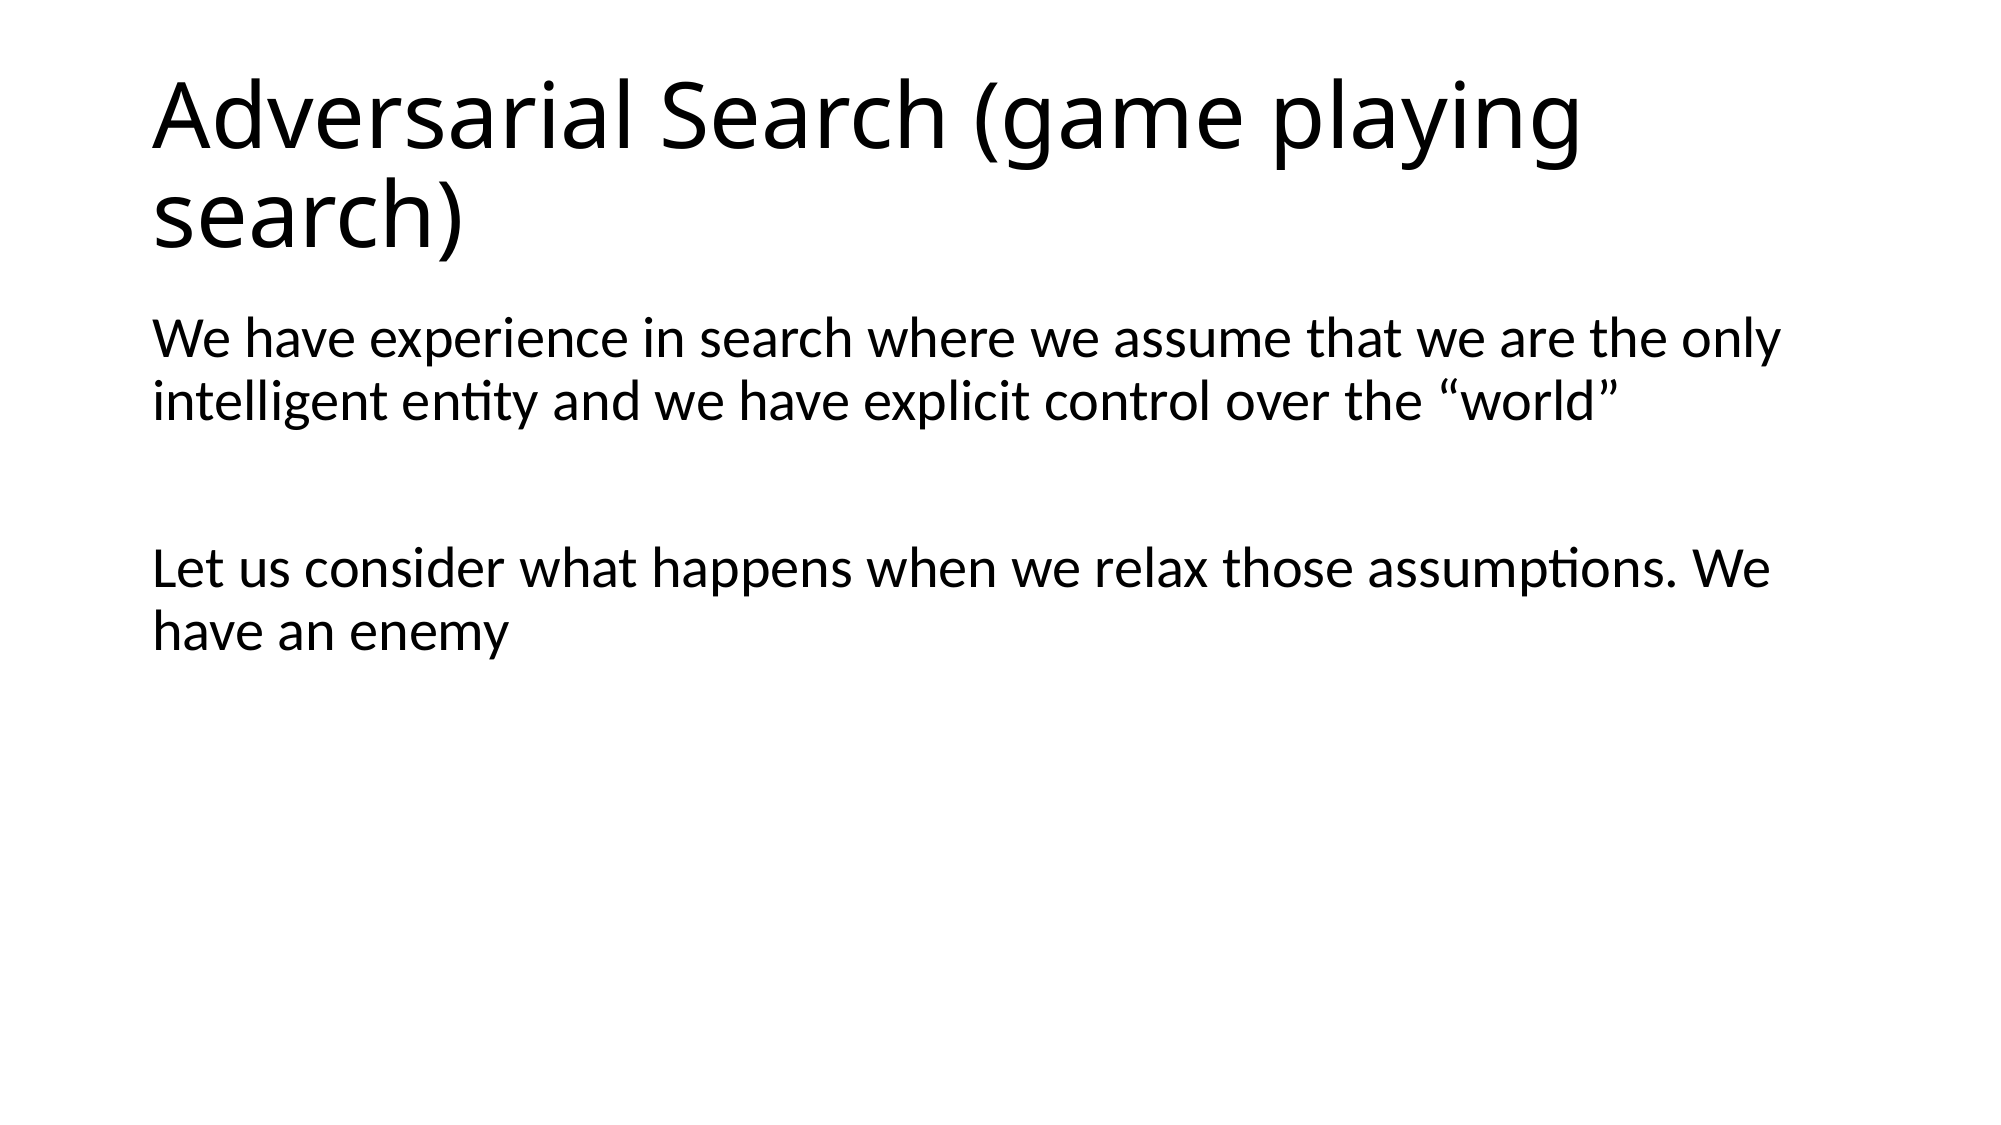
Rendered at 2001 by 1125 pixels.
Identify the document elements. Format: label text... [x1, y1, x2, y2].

title Adversarial Search (game playing search) [137, 59, 1863, 278]
list We have experience in search where we assume that we are the only intelligent entity and we have explicit control over the “world” Let us consider what happens when we relax those assumptions. We have an enemy [137, 299, 1863, 1014]
